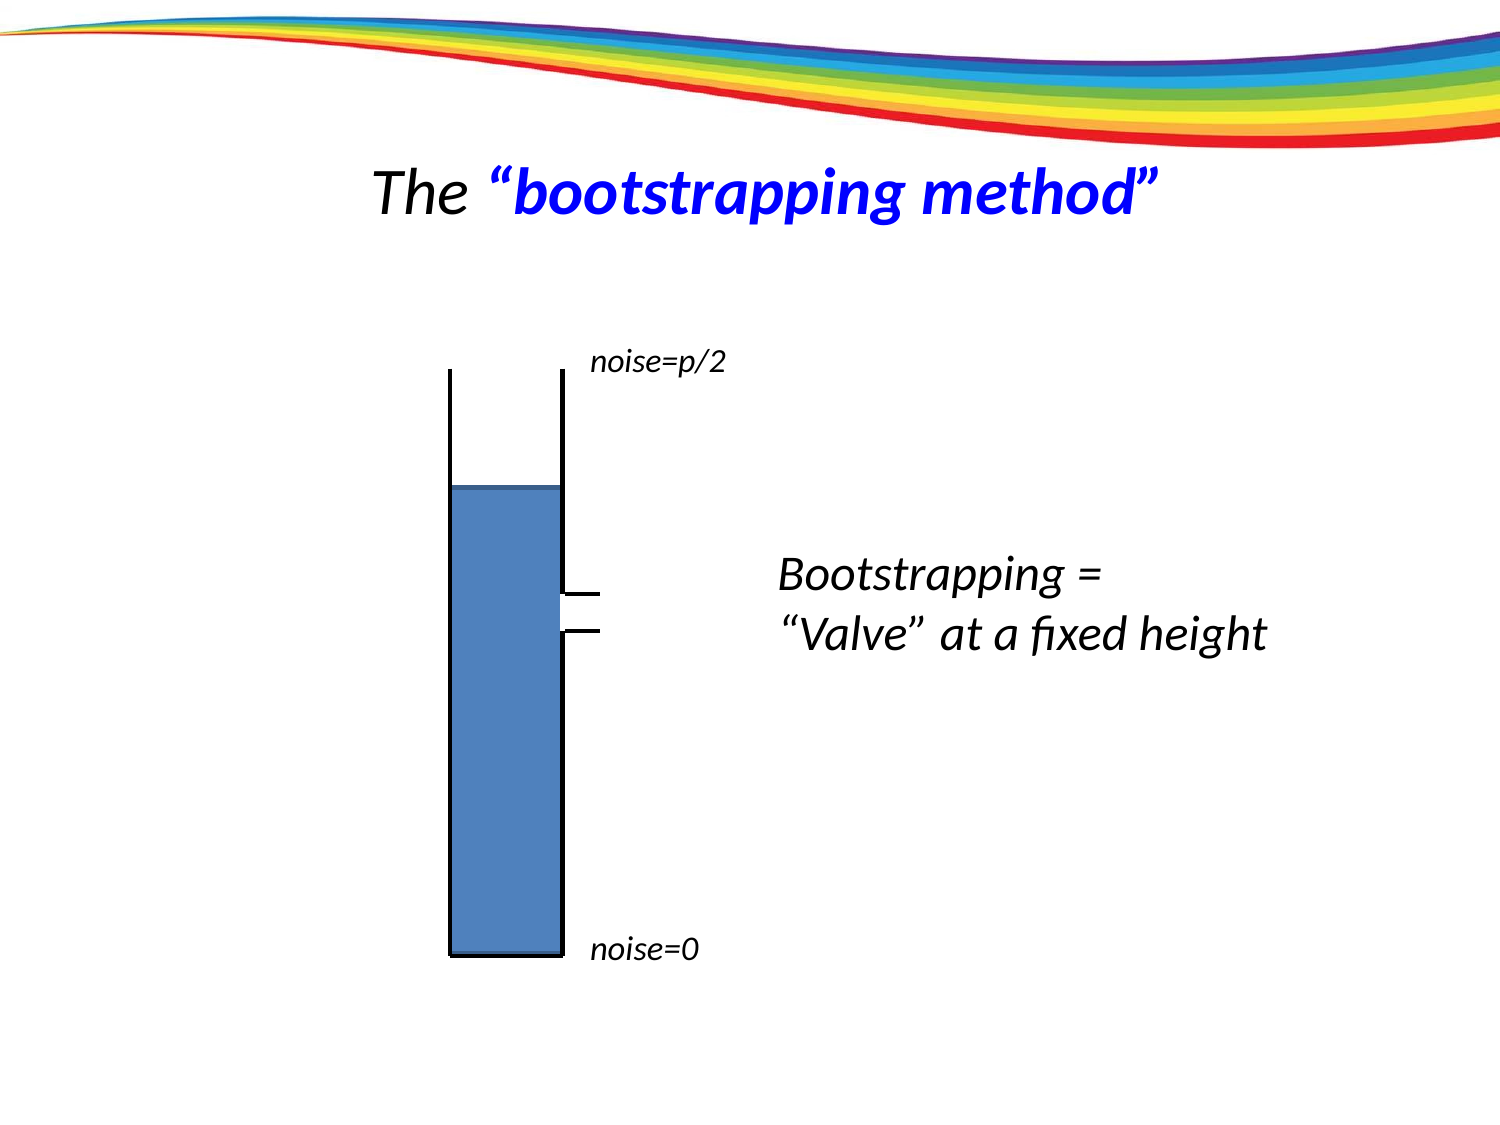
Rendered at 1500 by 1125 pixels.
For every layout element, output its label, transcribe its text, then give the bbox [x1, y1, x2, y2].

text_box noise=p/2 [575, 331, 750, 388]
picture [0, 0, 1500, 563]
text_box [449, 368, 563, 957]
text_box The “bootstrapping method” [225, 112, 1313, 263]
text_box noise=0 [575, 918, 750, 976]
text_box Bootstrapping = “Valve” at a fixed height [762, 524, 1450, 675]
